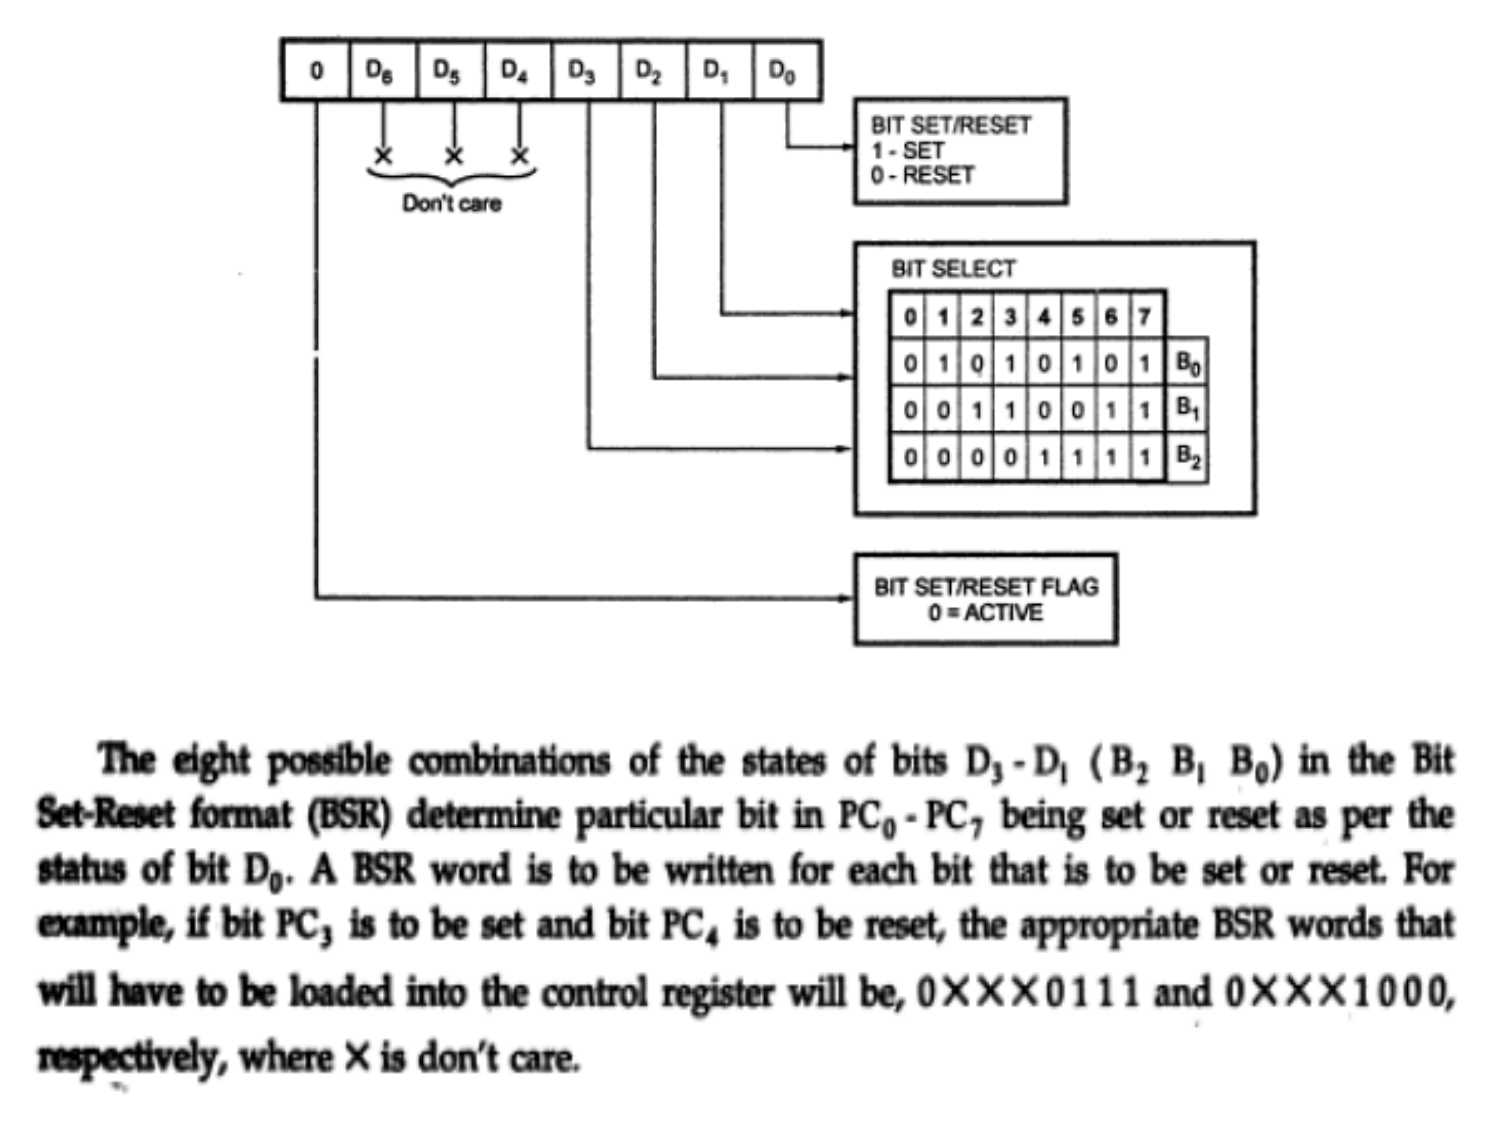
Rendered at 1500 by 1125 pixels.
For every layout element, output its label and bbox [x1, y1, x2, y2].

picture [237, 0, 1326, 663]
picture [0, 699, 1500, 1125]
